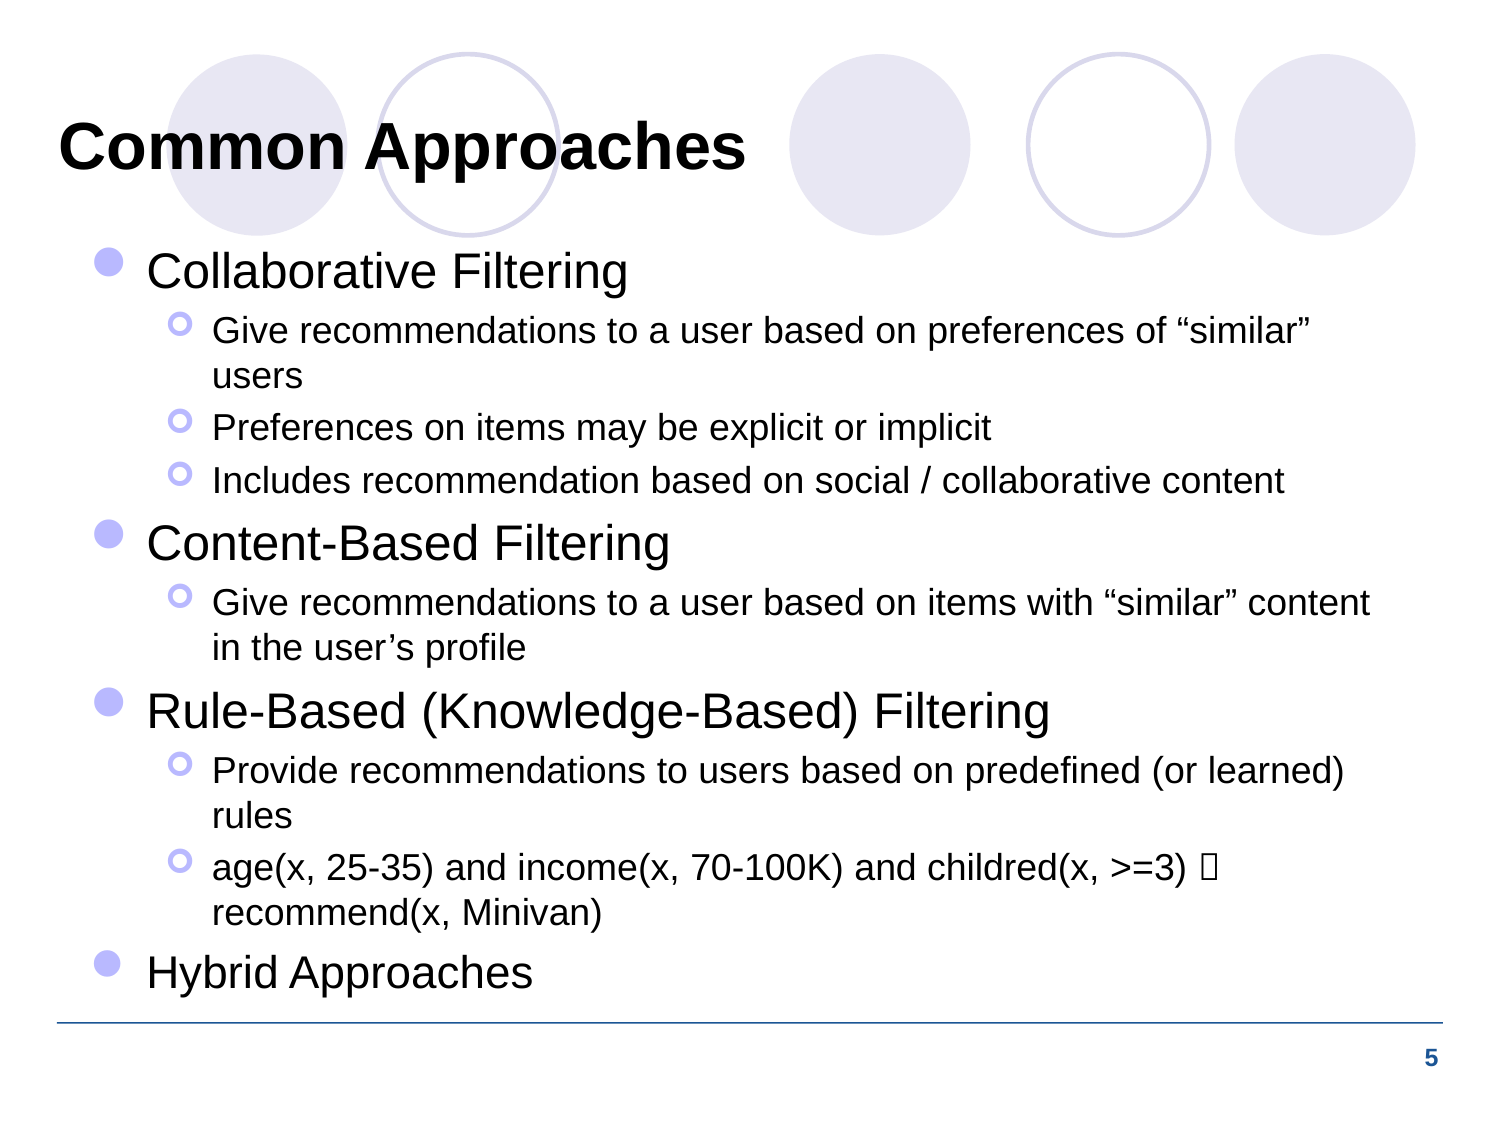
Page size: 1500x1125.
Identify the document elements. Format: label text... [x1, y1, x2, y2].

list Collaborative Filtering Give recommendations to a user based on preferences of “similar” users Preferences on items may be explicit or implicit Includes recommendation based on social / collaborative content Content-Based Filtering Give recommendations to a user based on items with “similar” content in the user’s profile Rule-Based (Knowledge-Based) Filtering Provide recommendations to users based on predefined (or learned) rules age(x, 25-35) and income(x, 70-100K) and childred(x, >=3)  recommend(x, Minivan) Hybrid Approaches [75, 230, 1425, 1000]
title Common Approaches [43, 49, 1416, 237]
slide_number 5 [1103, 1034, 1454, 1086]
